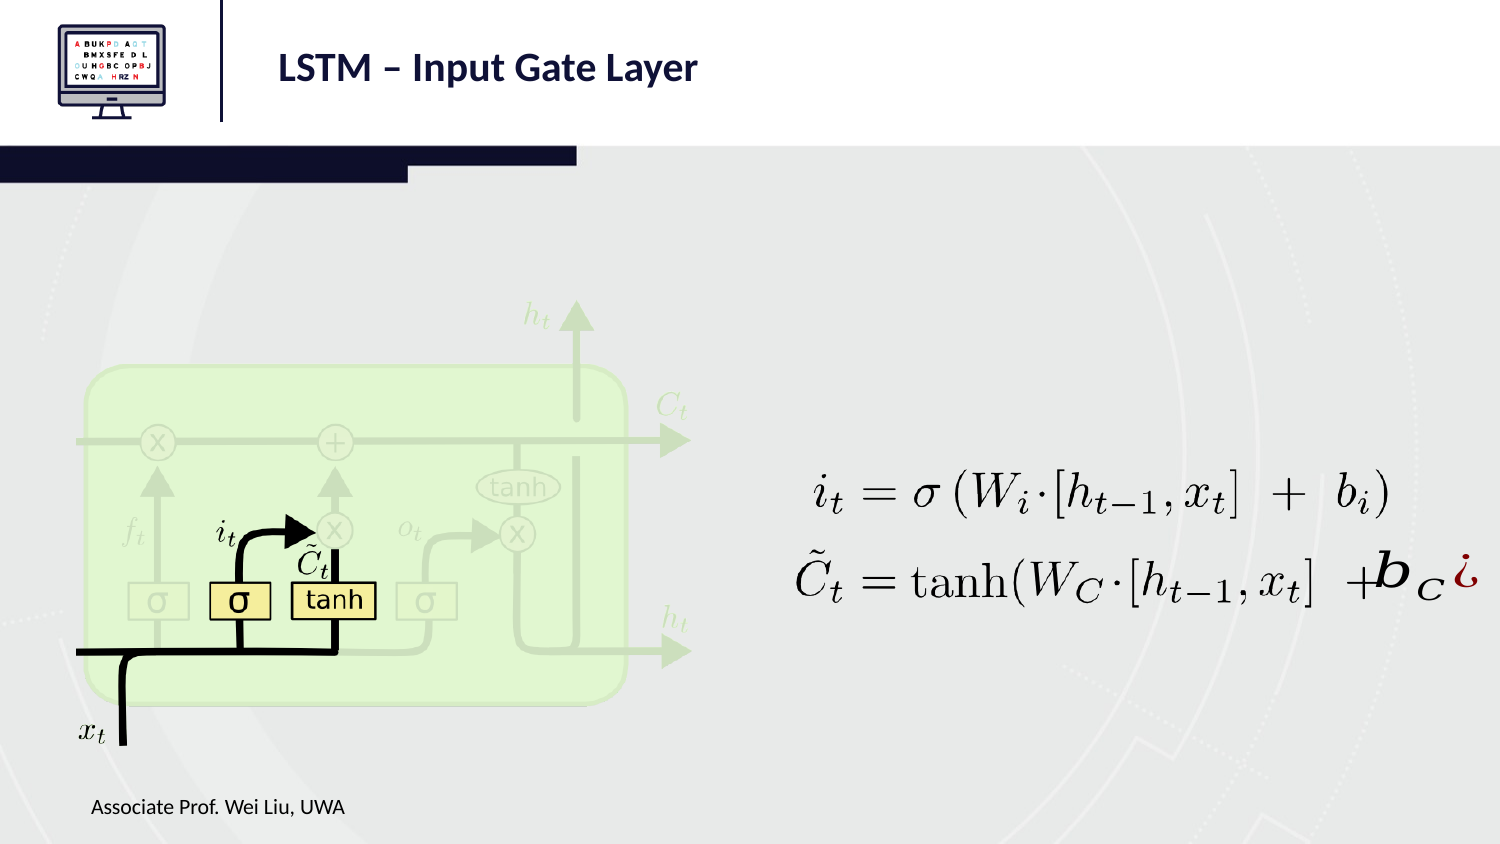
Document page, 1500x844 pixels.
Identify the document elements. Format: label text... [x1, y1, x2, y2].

picture [0, 0, 1500, 844]
list Associate Prof. Wei Liu, UWA [76, 784, 1217, 821]
list LSTM – Input Gate Layer [263, 32, 1404, 106]
